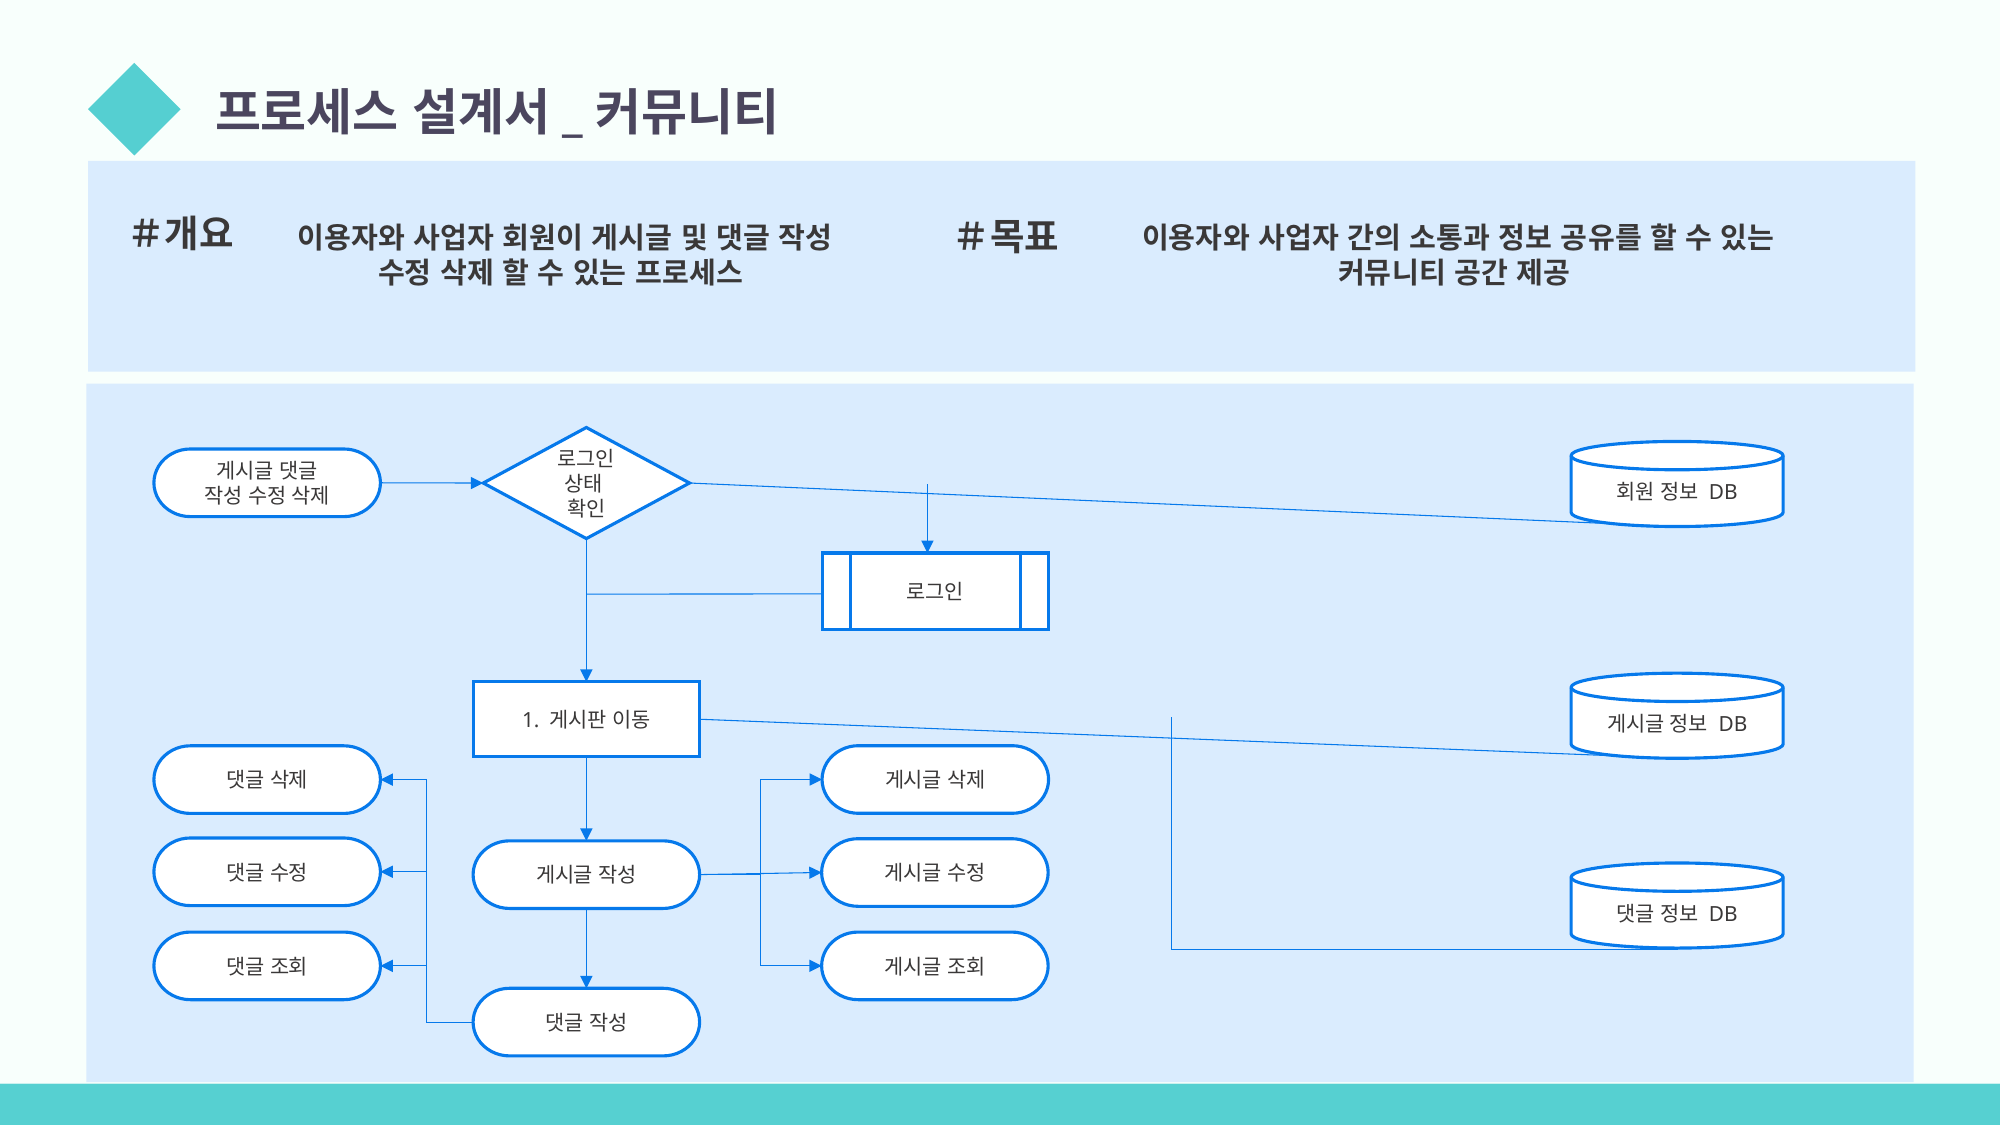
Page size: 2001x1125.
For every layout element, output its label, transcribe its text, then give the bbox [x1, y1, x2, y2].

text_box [88, 62, 810, 156]
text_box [699, 715, 1572, 720]
text_box 이용자와 사업자 간의 소통과 정보 공유를 할 수 있는 커뮤니티 공간 제공 [1090, 212, 1827, 297]
text_box 게시글 수정 [822, 837, 1050, 908]
text_box 1. 게시판 이동 [472, 681, 701, 758]
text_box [380, 779, 474, 871]
text_box 게시글 댓글 작성 수정 삭제 [152, 447, 382, 518]
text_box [380, 965, 474, 1023]
text_box ＃목표 [927, 205, 1085, 266]
text_box 게시글 조회 [820, 931, 1050, 1001]
text_box ＃개요 [102, 202, 259, 263]
text_box 게시글 삭제 [821, 744, 1050, 815]
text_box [380, 871, 474, 965]
text_box 게시글 작성 [474, 839, 699, 910]
text_box 게시글 정보 DB [1570, 672, 1785, 760]
text_box 댓글 작성 [472, 987, 701, 1057]
text_box 로그인 상태 확인 [482, 426, 690, 540]
text_box 댓글 조회 [152, 931, 380, 1001]
text_box 댓글 수정 [152, 836, 380, 907]
text_box 댓글 정보 DB [1570, 861, 1785, 950]
text_box [88, 160, 1916, 372]
text_box 회원 정보 DB [1570, 440, 1785, 528]
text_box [699, 875, 822, 966]
text_box [86, 383, 1914, 1083]
text_box 로그인 [821, 552, 1050, 630]
text_box [0, 1083, 2000, 1125]
text_box 댓글 삭제 [152, 744, 382, 815]
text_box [699, 779, 823, 875]
text_box 이용자와 사업자 회원이 게시글 및 댓글 작성 수정 삭제 할 수 있는 프로세스 [257, 212, 873, 297]
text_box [1171, 717, 1572, 906]
